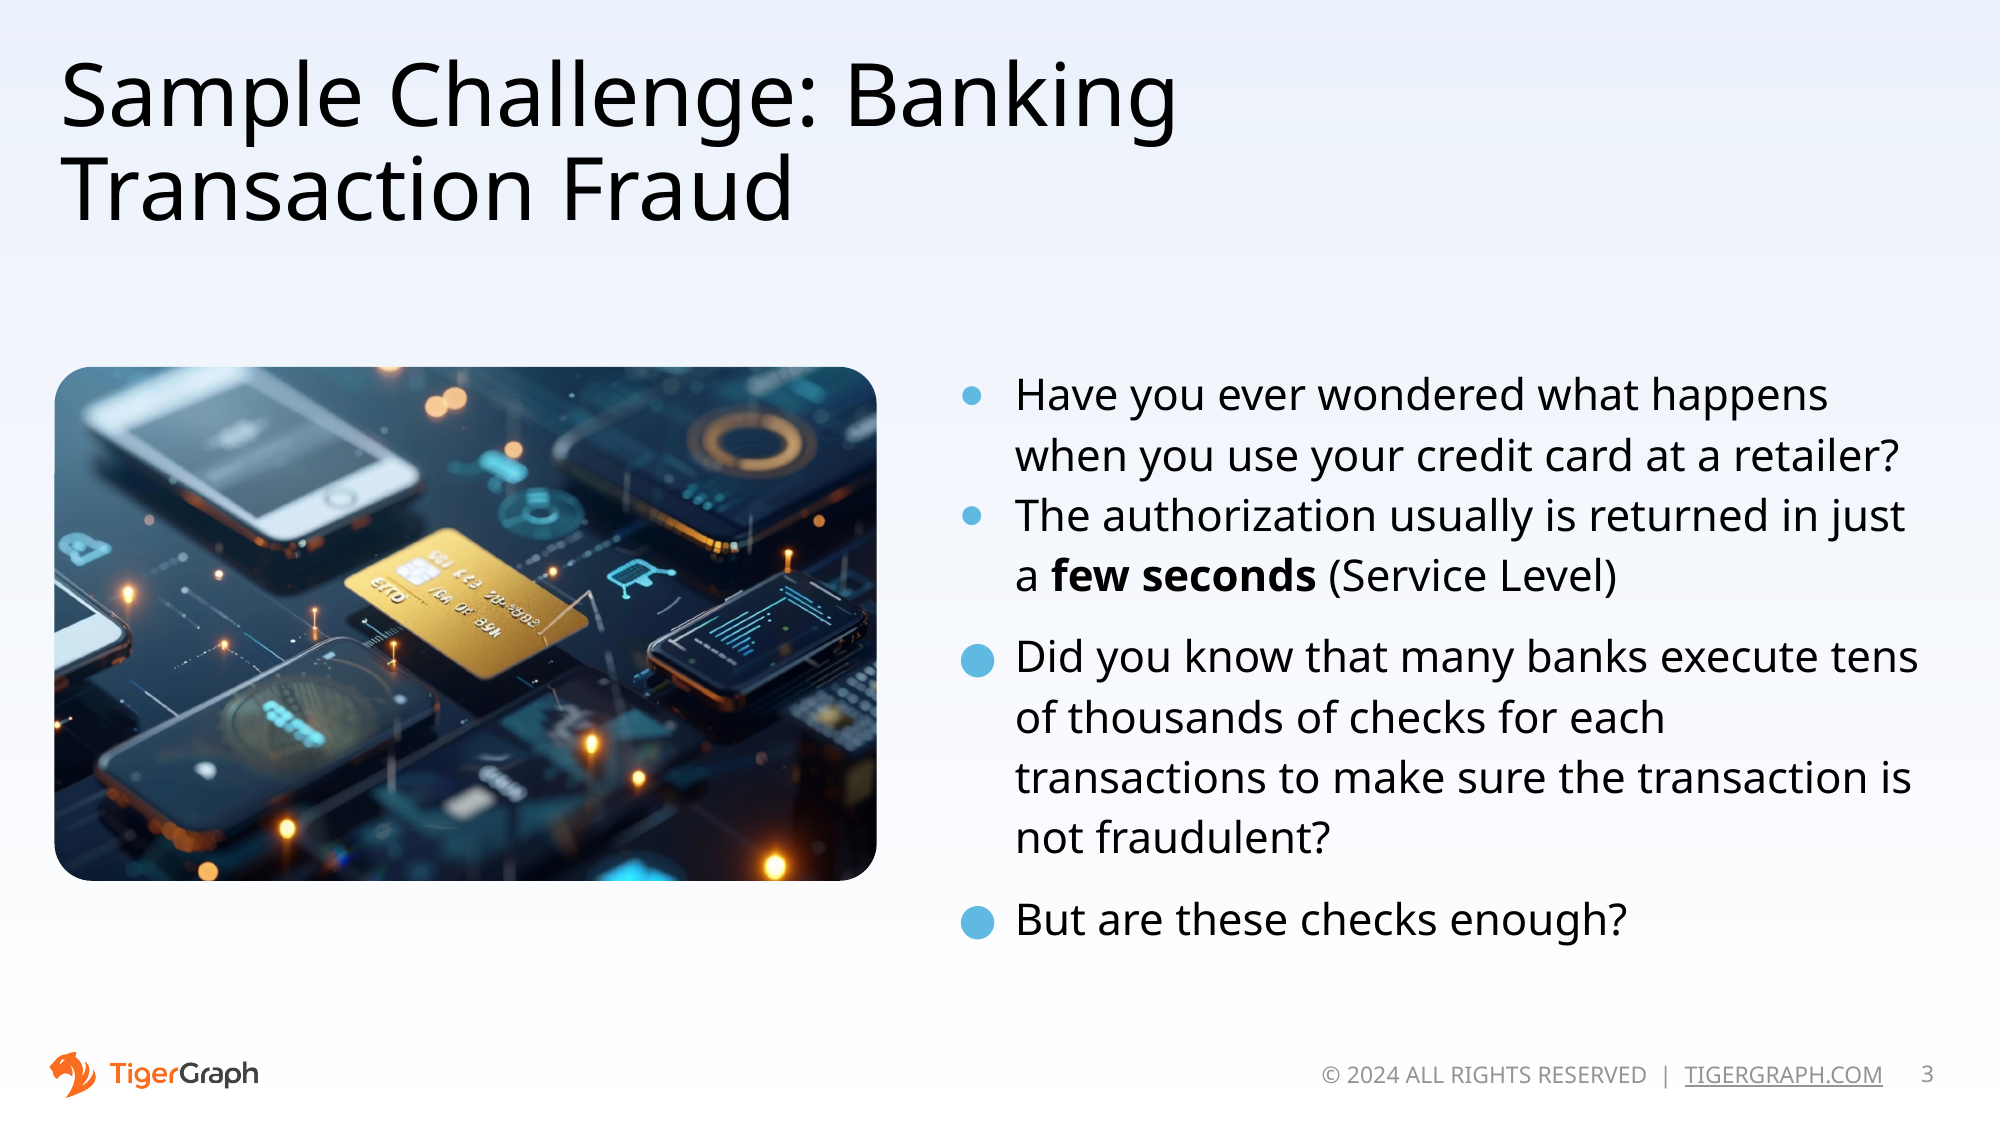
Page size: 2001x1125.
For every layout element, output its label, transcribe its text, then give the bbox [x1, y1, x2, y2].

picture [49, 1052, 258, 1098]
text_box Have you ever wondered what happens when you use your credit card at a retailer? The authorization usually is returned in just a few seconds (Service Level) Did you know that many banks execute tens of thousands of checks for each transactions to make sure the transaction is not fraudulent? But are these checks enough? [924, 343, 1941, 949]
picture [54, 366, 877, 882]
text_box Sample Challenge: Banking Transaction Fraud [49, 44, 1684, 237]
